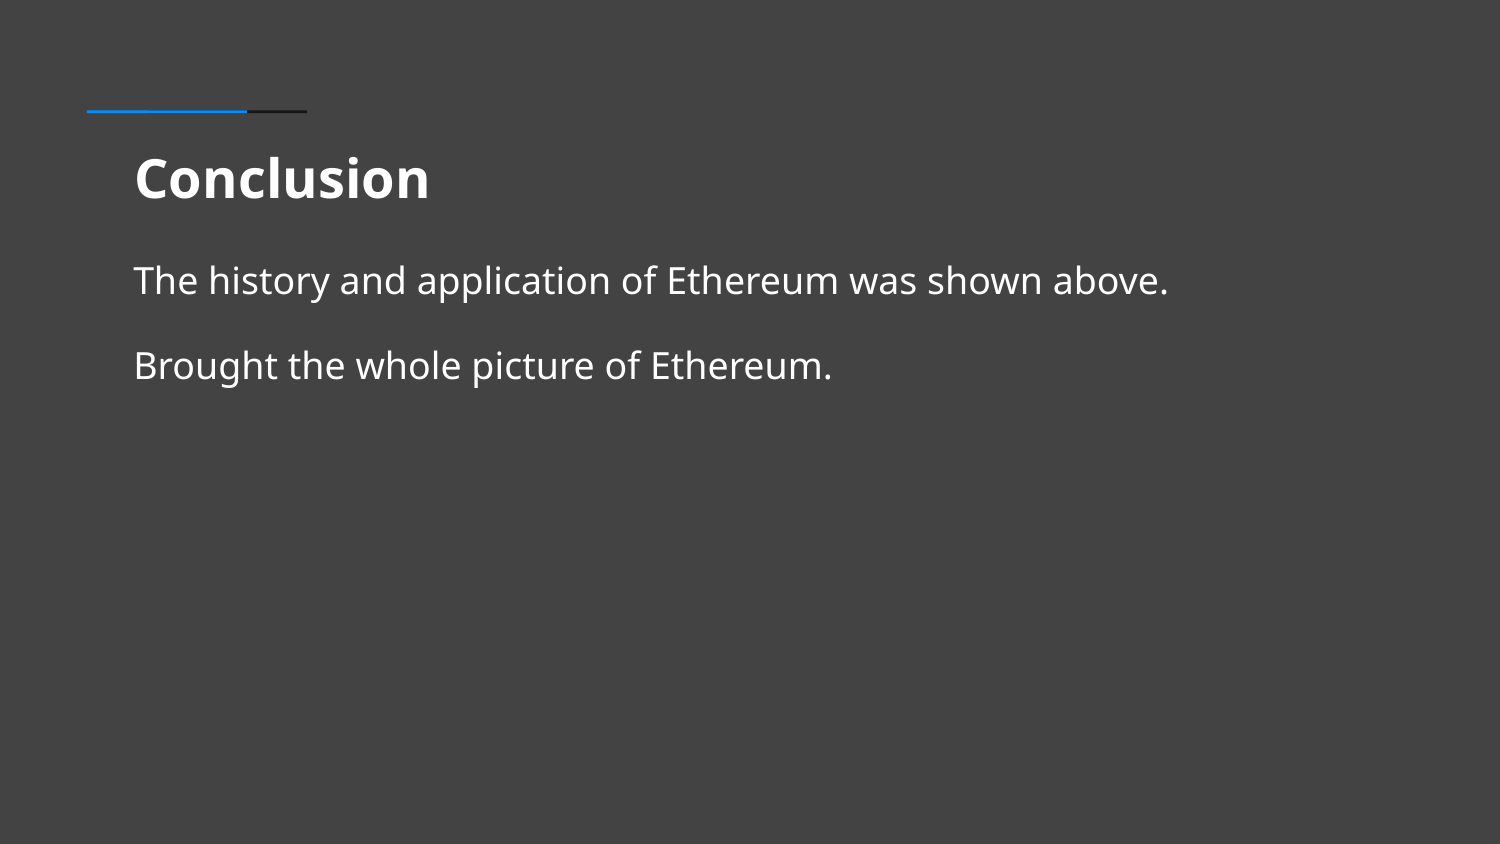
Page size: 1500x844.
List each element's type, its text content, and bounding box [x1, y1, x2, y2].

list The history and application of Ethereum was shown above. Brought the whole picture of Ethereum. [118, 234, 1272, 596]
title Conclusion [119, 129, 1270, 187]
